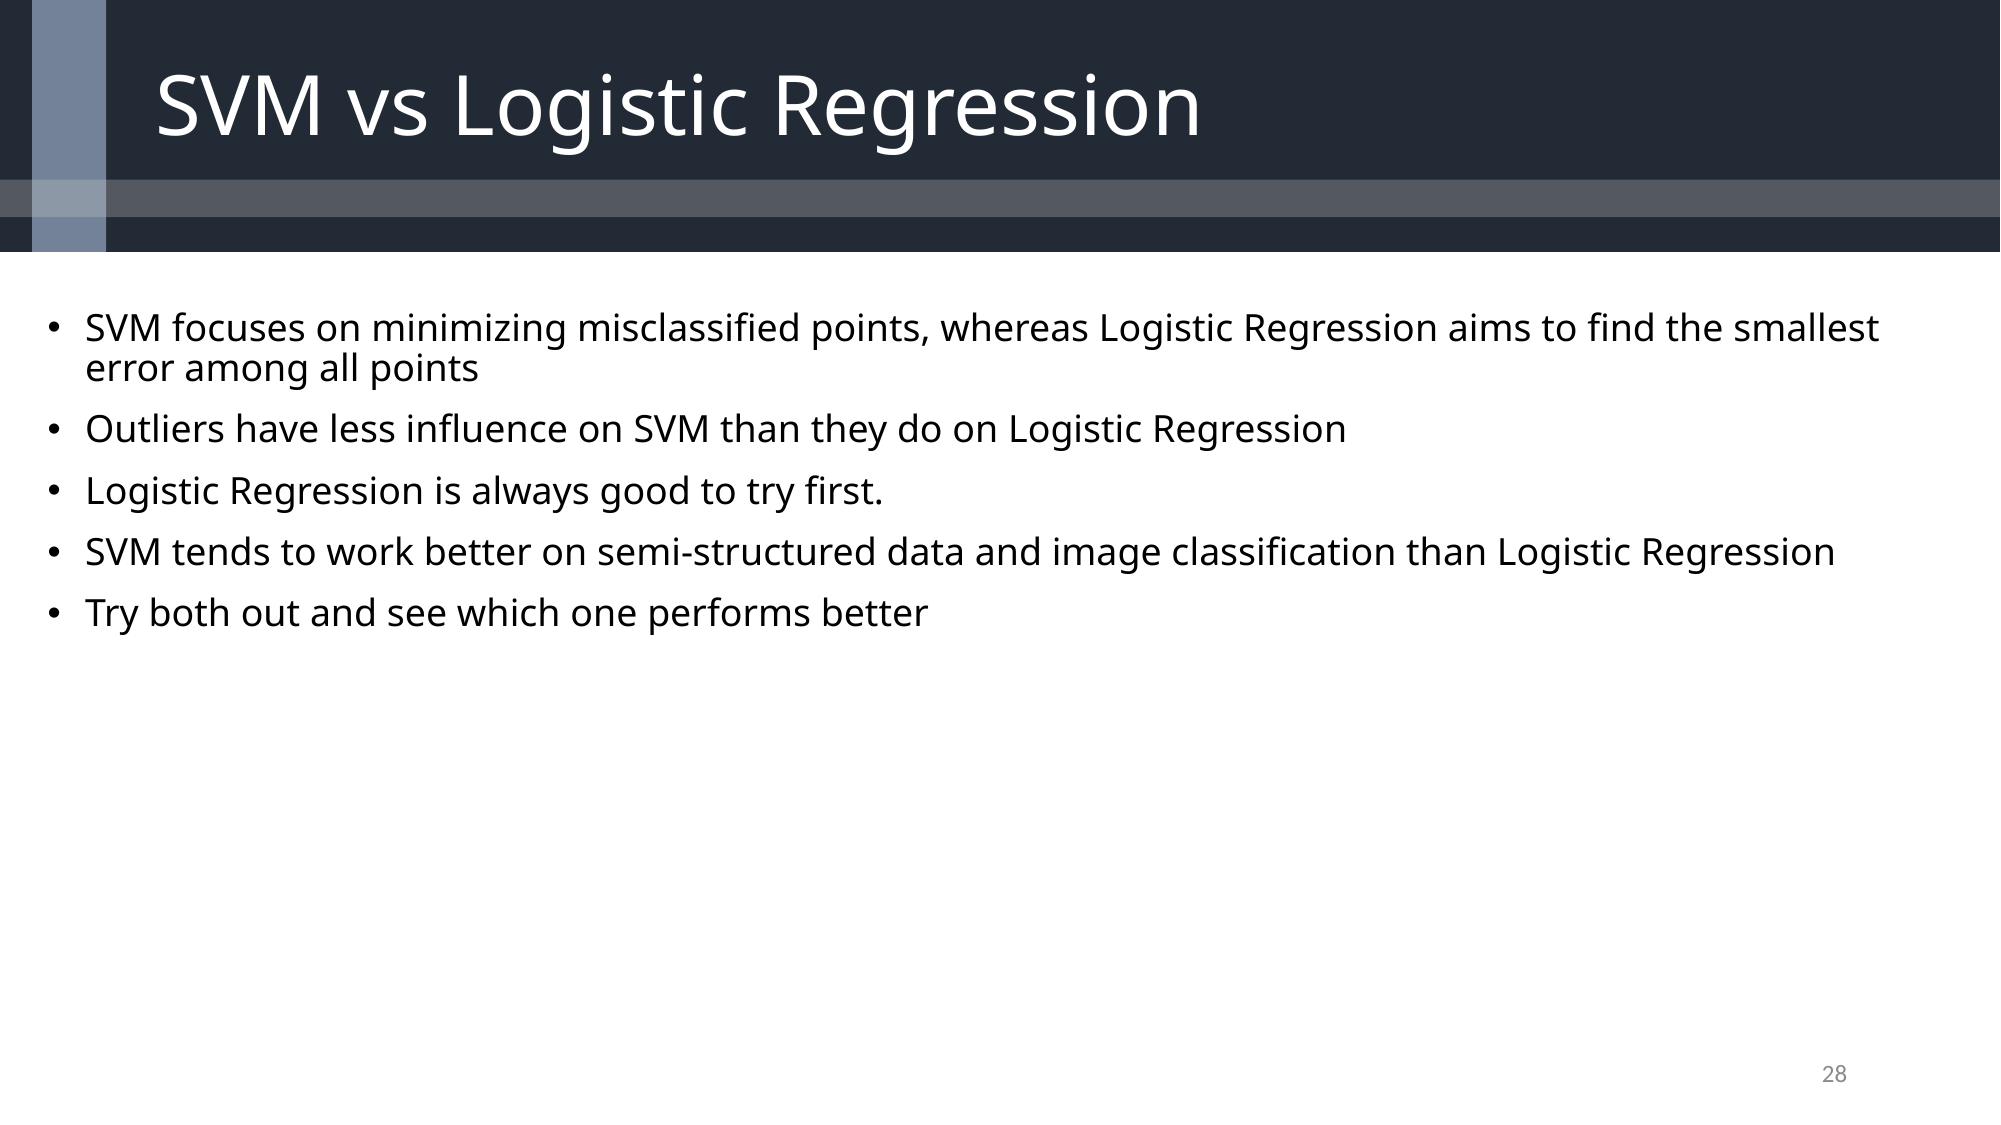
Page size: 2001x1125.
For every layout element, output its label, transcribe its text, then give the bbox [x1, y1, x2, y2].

text_box [31, 0, 107, 178]
text_box [0, 218, 31, 253]
title SVM vs Logistic Regression [140, 29, 1928, 178]
text_box [107, 0, 2000, 178]
text_box [0, 178, 2000, 218]
text_box [0, 0, 31, 178]
slide_number 28 [1412, 1042, 1863, 1103]
list SVM focuses on minimizing misclassified points, whereas Logistic Regression aims to find the smallest error among all points Outliers have less influence on SVM than they do on Logistic Regression Logistic Regression is always good to try first. SVM tends to work better on semi-structured data and image classification than Logistic Regression Try both out and see which one performs better [32, 301, 1978, 534]
text_box [107, 218, 2000, 253]
text_box [31, 218, 107, 253]
